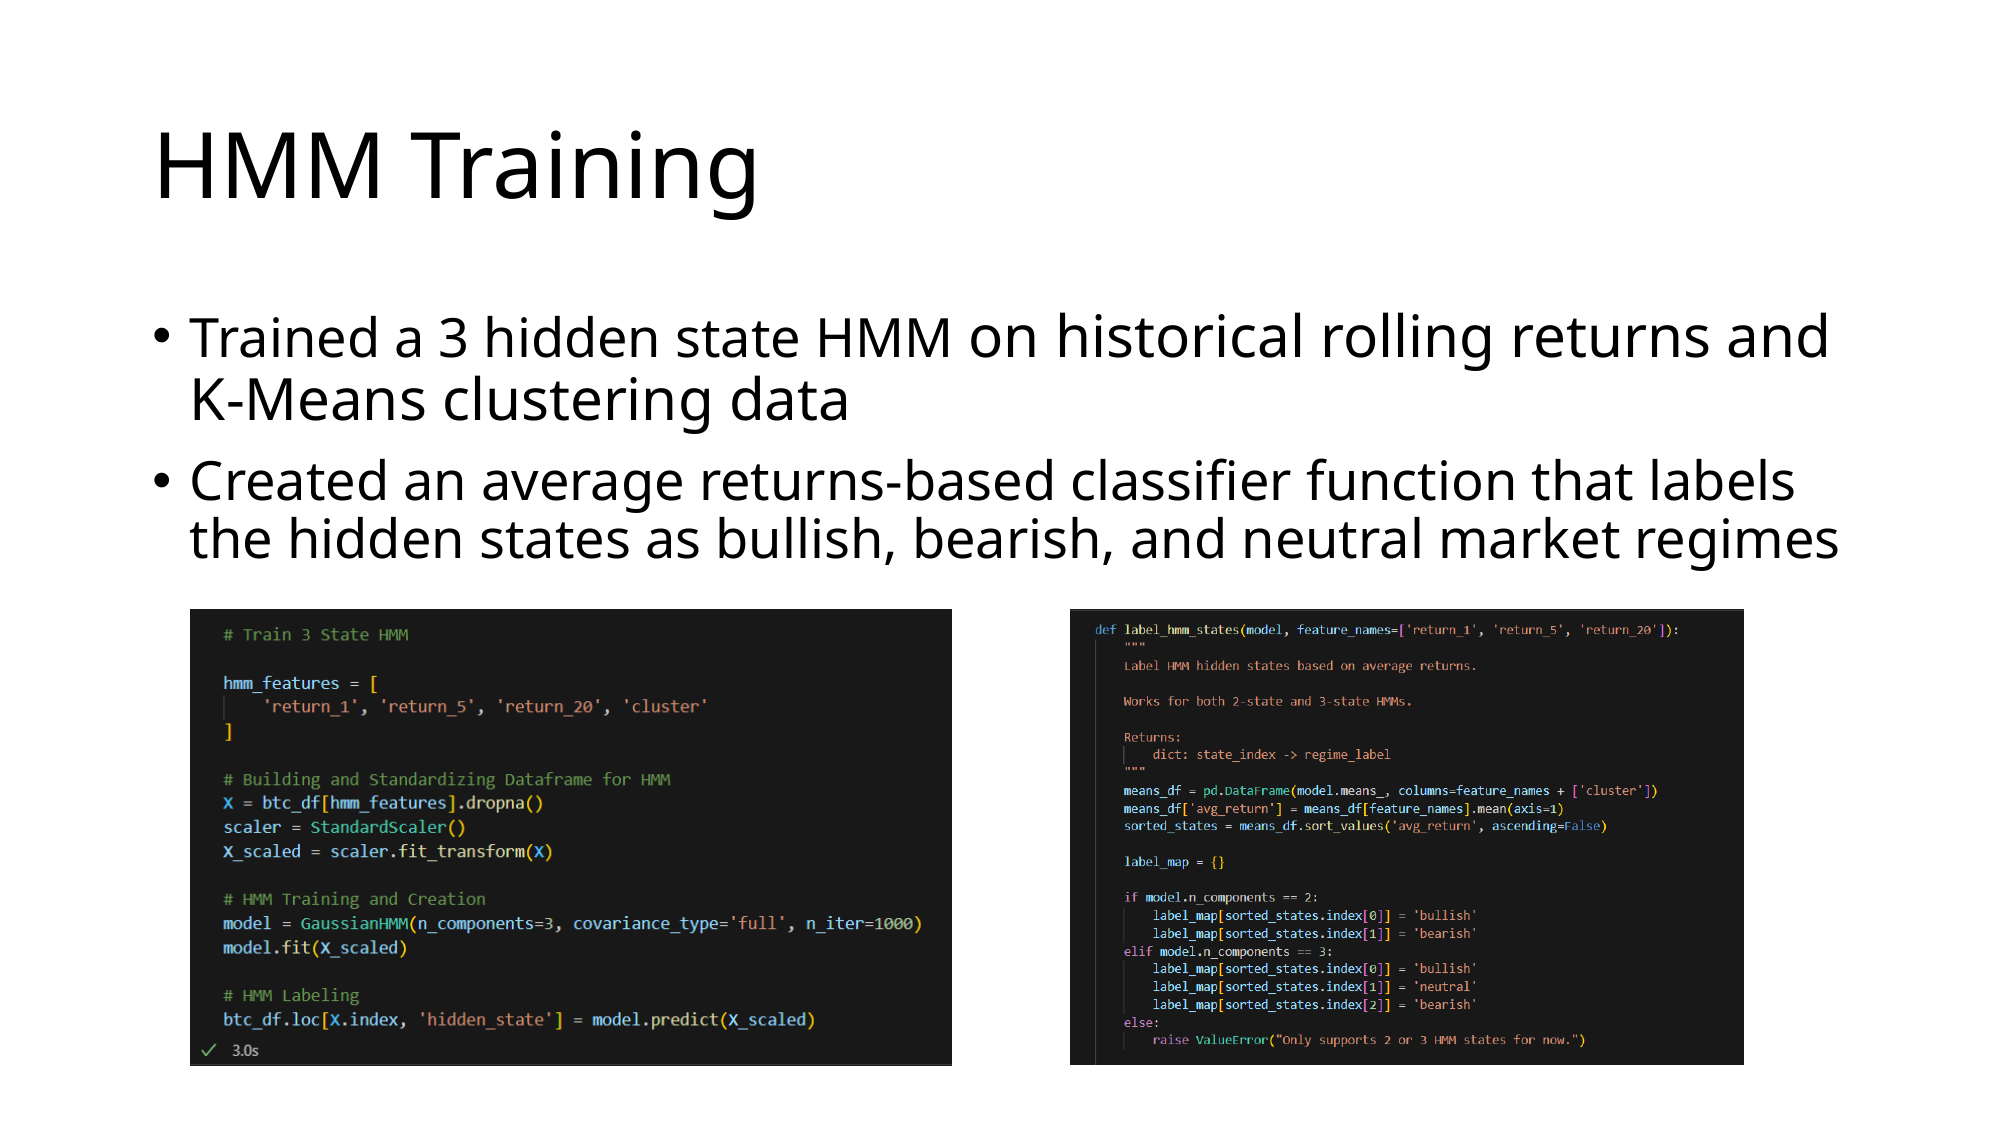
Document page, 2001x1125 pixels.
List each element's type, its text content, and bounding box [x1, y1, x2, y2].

title HMM Training [137, 59, 1863, 278]
picture [1070, 609, 1745, 1065]
list Trained a 3 hidden state HMM on historical rolling returns and K-Means clustering data Created an average returns-based classifier function that labels the hidden states as bullish, bearish, and neutral market regimes [137, 299, 1863, 1014]
picture [189, 609, 953, 1066]
